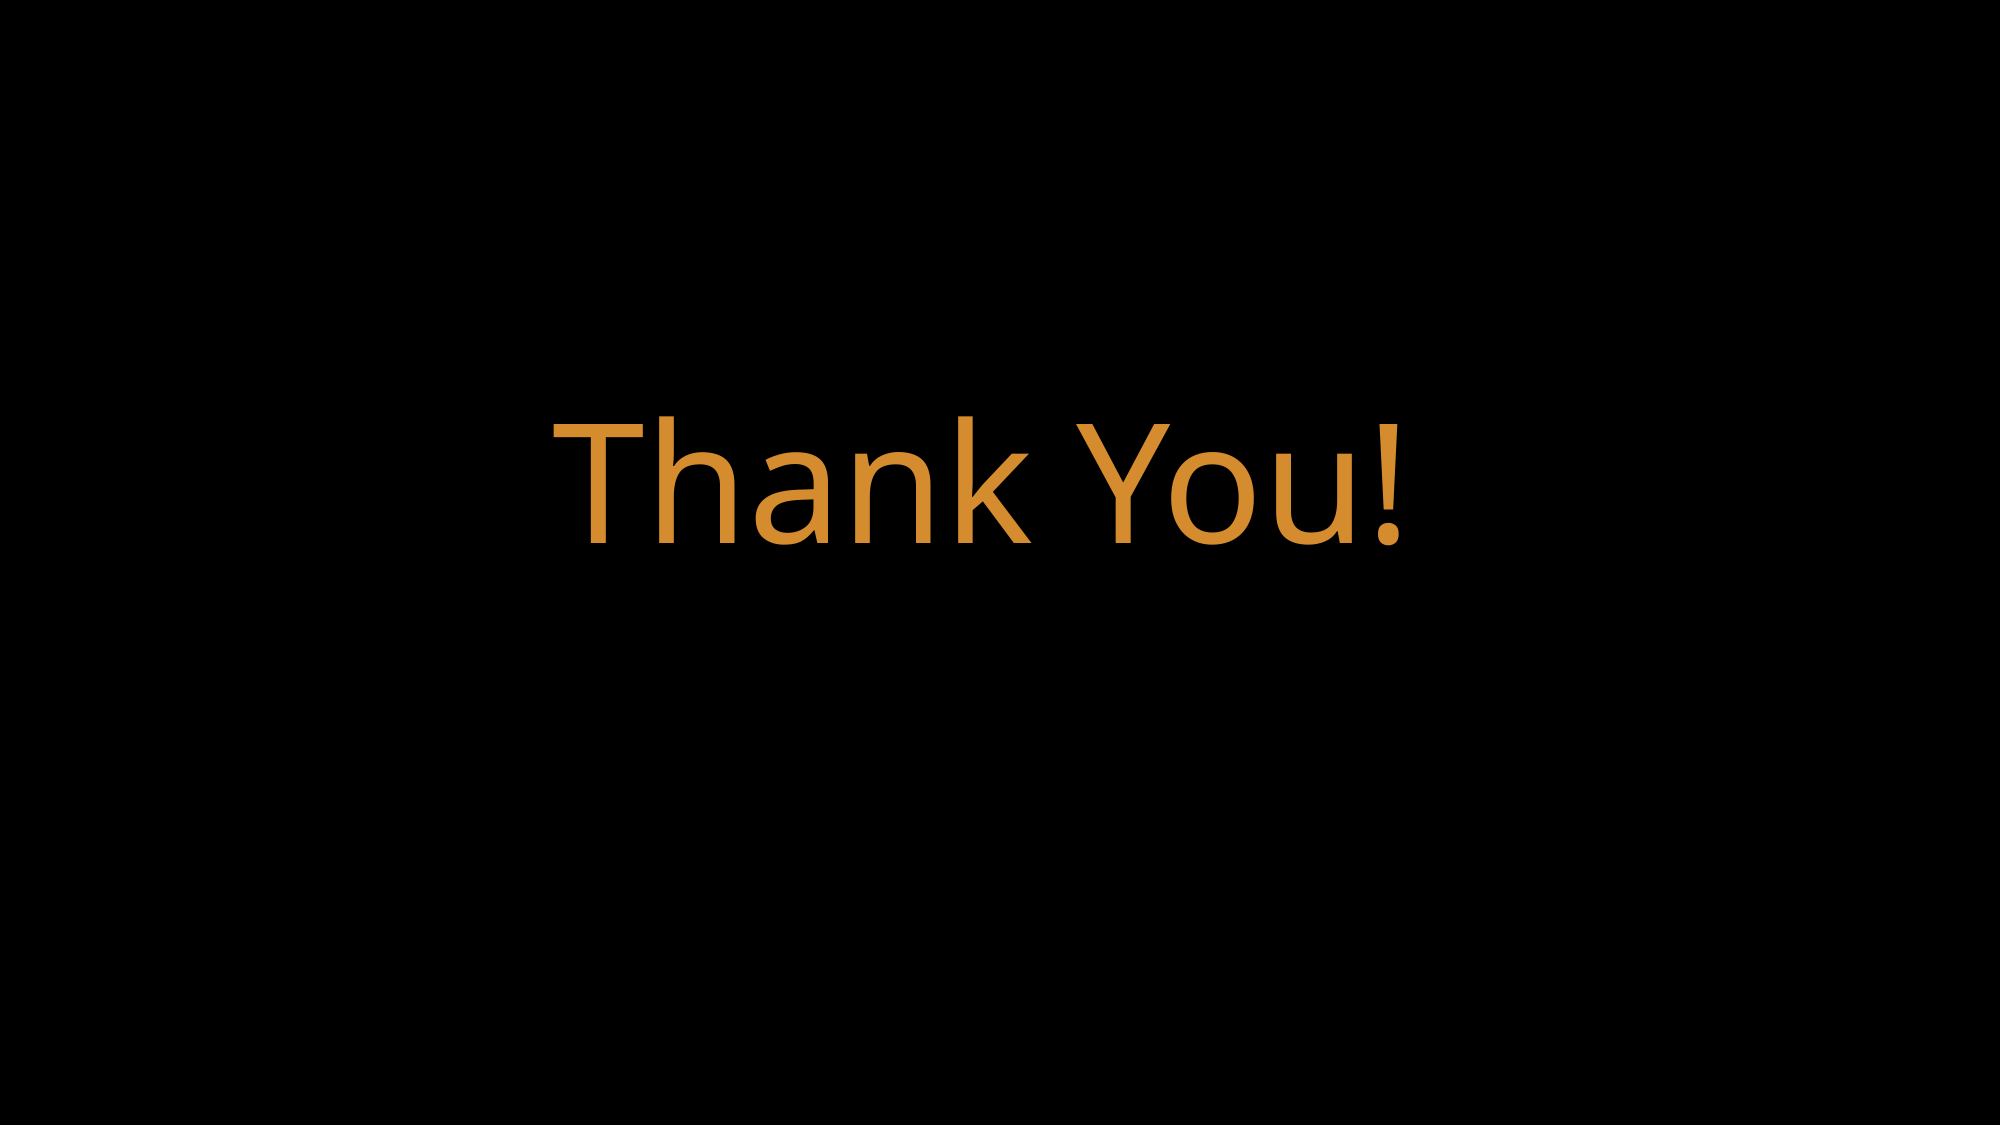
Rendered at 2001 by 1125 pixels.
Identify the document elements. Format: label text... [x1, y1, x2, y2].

title Thank You! [119, 364, 1845, 614]
